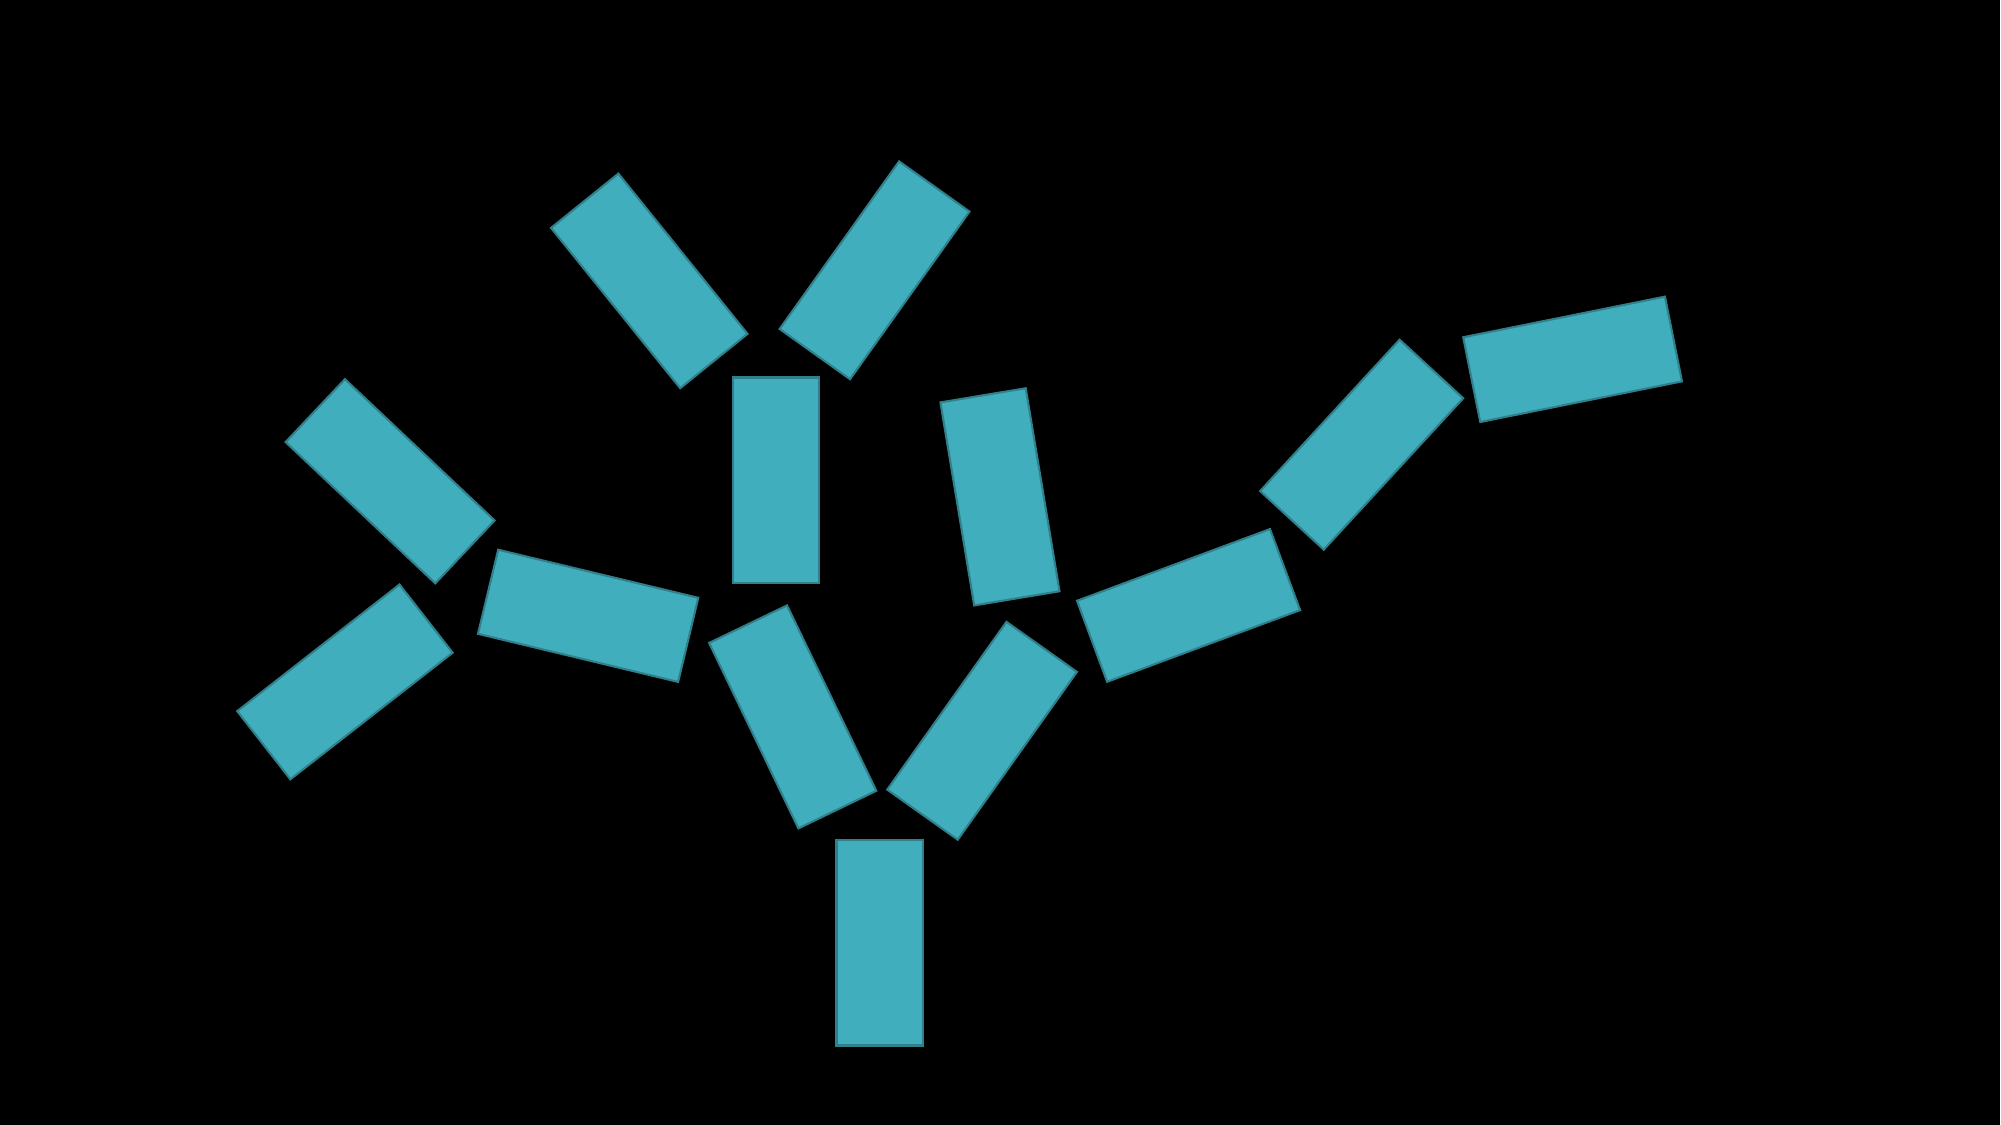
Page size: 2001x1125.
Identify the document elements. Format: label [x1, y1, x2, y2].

text_box [476, 548, 700, 684]
text_box [732, 376, 820, 584]
text_box [707, 604, 878, 830]
text_box [1258, 338, 1465, 552]
text_box [1461, 295, 1684, 424]
text_box [284, 377, 497, 585]
text_box [835, 839, 924, 1047]
text_box [778, 159, 971, 381]
text_box [885, 620, 1079, 842]
text_box [235, 583, 455, 781]
text_box [1075, 527, 1302, 684]
text_box [549, 172, 749, 390]
text_box [939, 387, 1061, 607]
